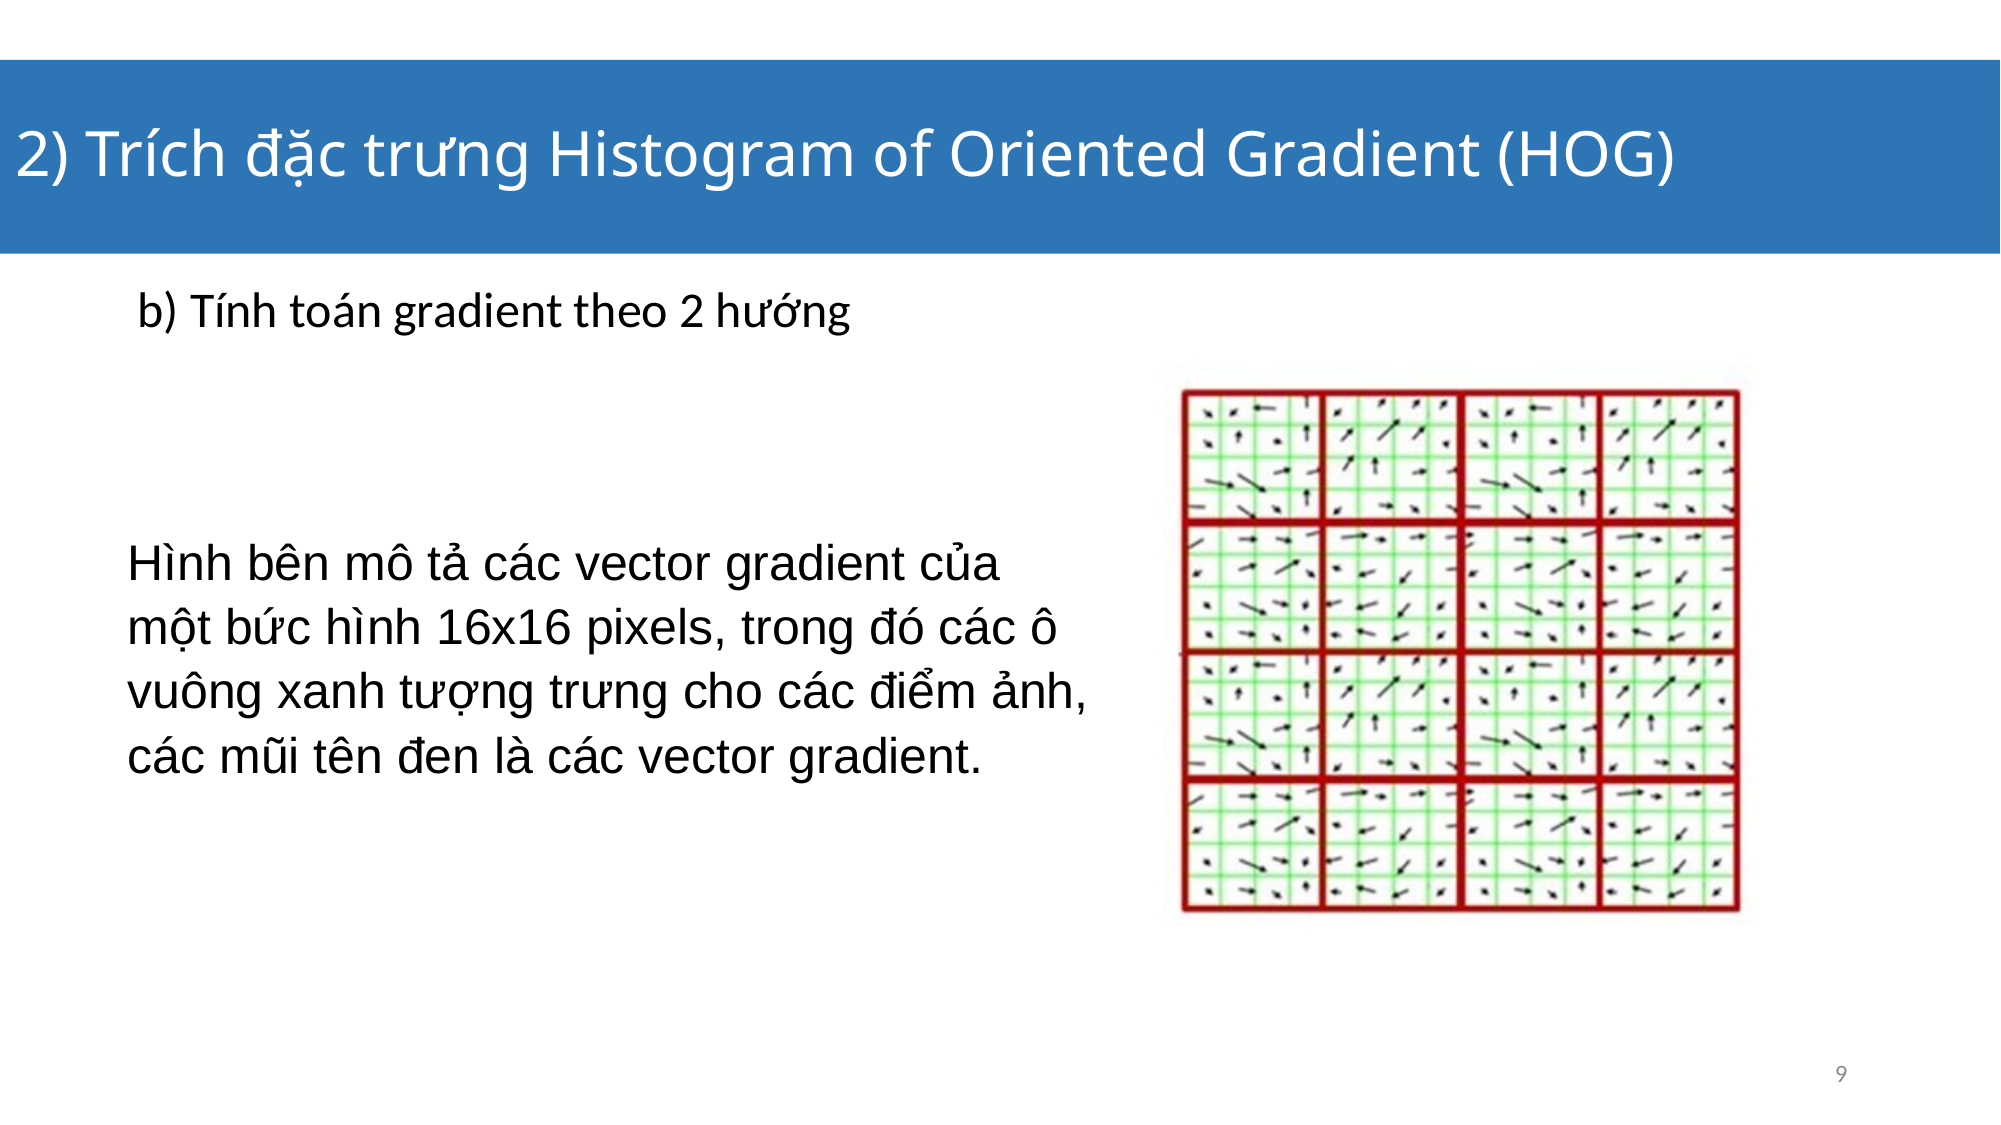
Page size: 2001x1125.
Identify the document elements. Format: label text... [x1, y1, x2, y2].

list b) Tính toán gradient theo 2 hướng [122, 277, 1848, 992]
text_box Hình bên mô tả các vector gradient của một bức hình 16x16 pixels, trong đó các ô vuông xanh tượng trưng cho các điểm ảnh, các mũi tên đen là các vector gradient. [112, 519, 1113, 791]
slide_number 9 [1412, 1042, 1863, 1103]
title 2) Trích đặc trưng Histogram of Oriented Gradient (HOG) [0, 59, 2000, 254]
picture [1162, 365, 1756, 943]
